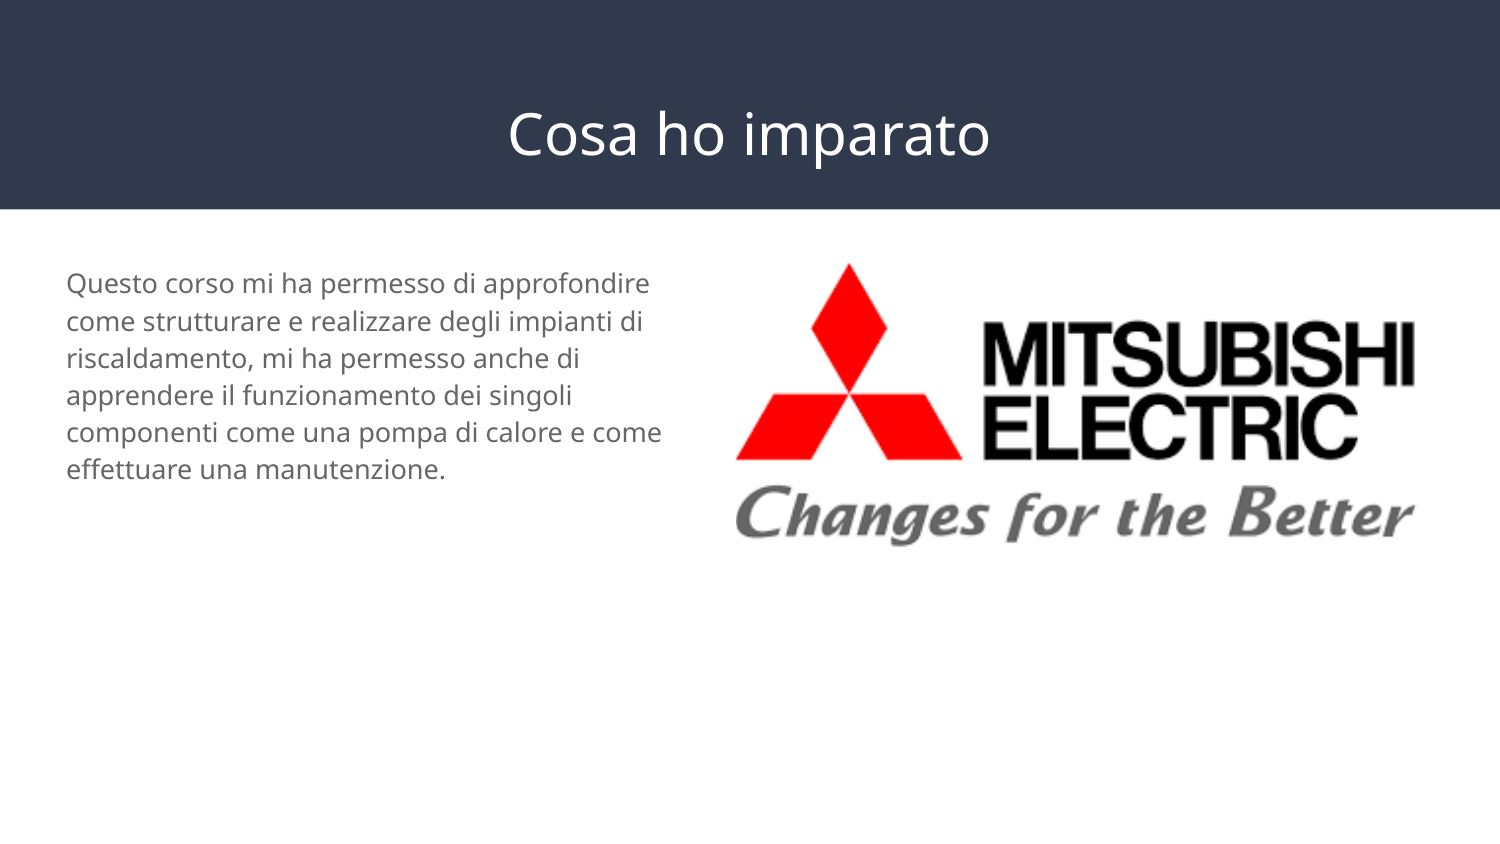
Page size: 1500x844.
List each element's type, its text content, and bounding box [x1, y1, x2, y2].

picture [735, 262, 1418, 551]
title Cosa ho imparato [51, 82, 1449, 185]
list Questo corso mi ha permesso di approfondire come strutturare e realizzare degli impianti di riscaldamento, mi ha permesso anche di apprendere il funzionamento dei singoli componenti come una pompa di calore e come effettuare una manutenzione. [51, 247, 708, 752]
